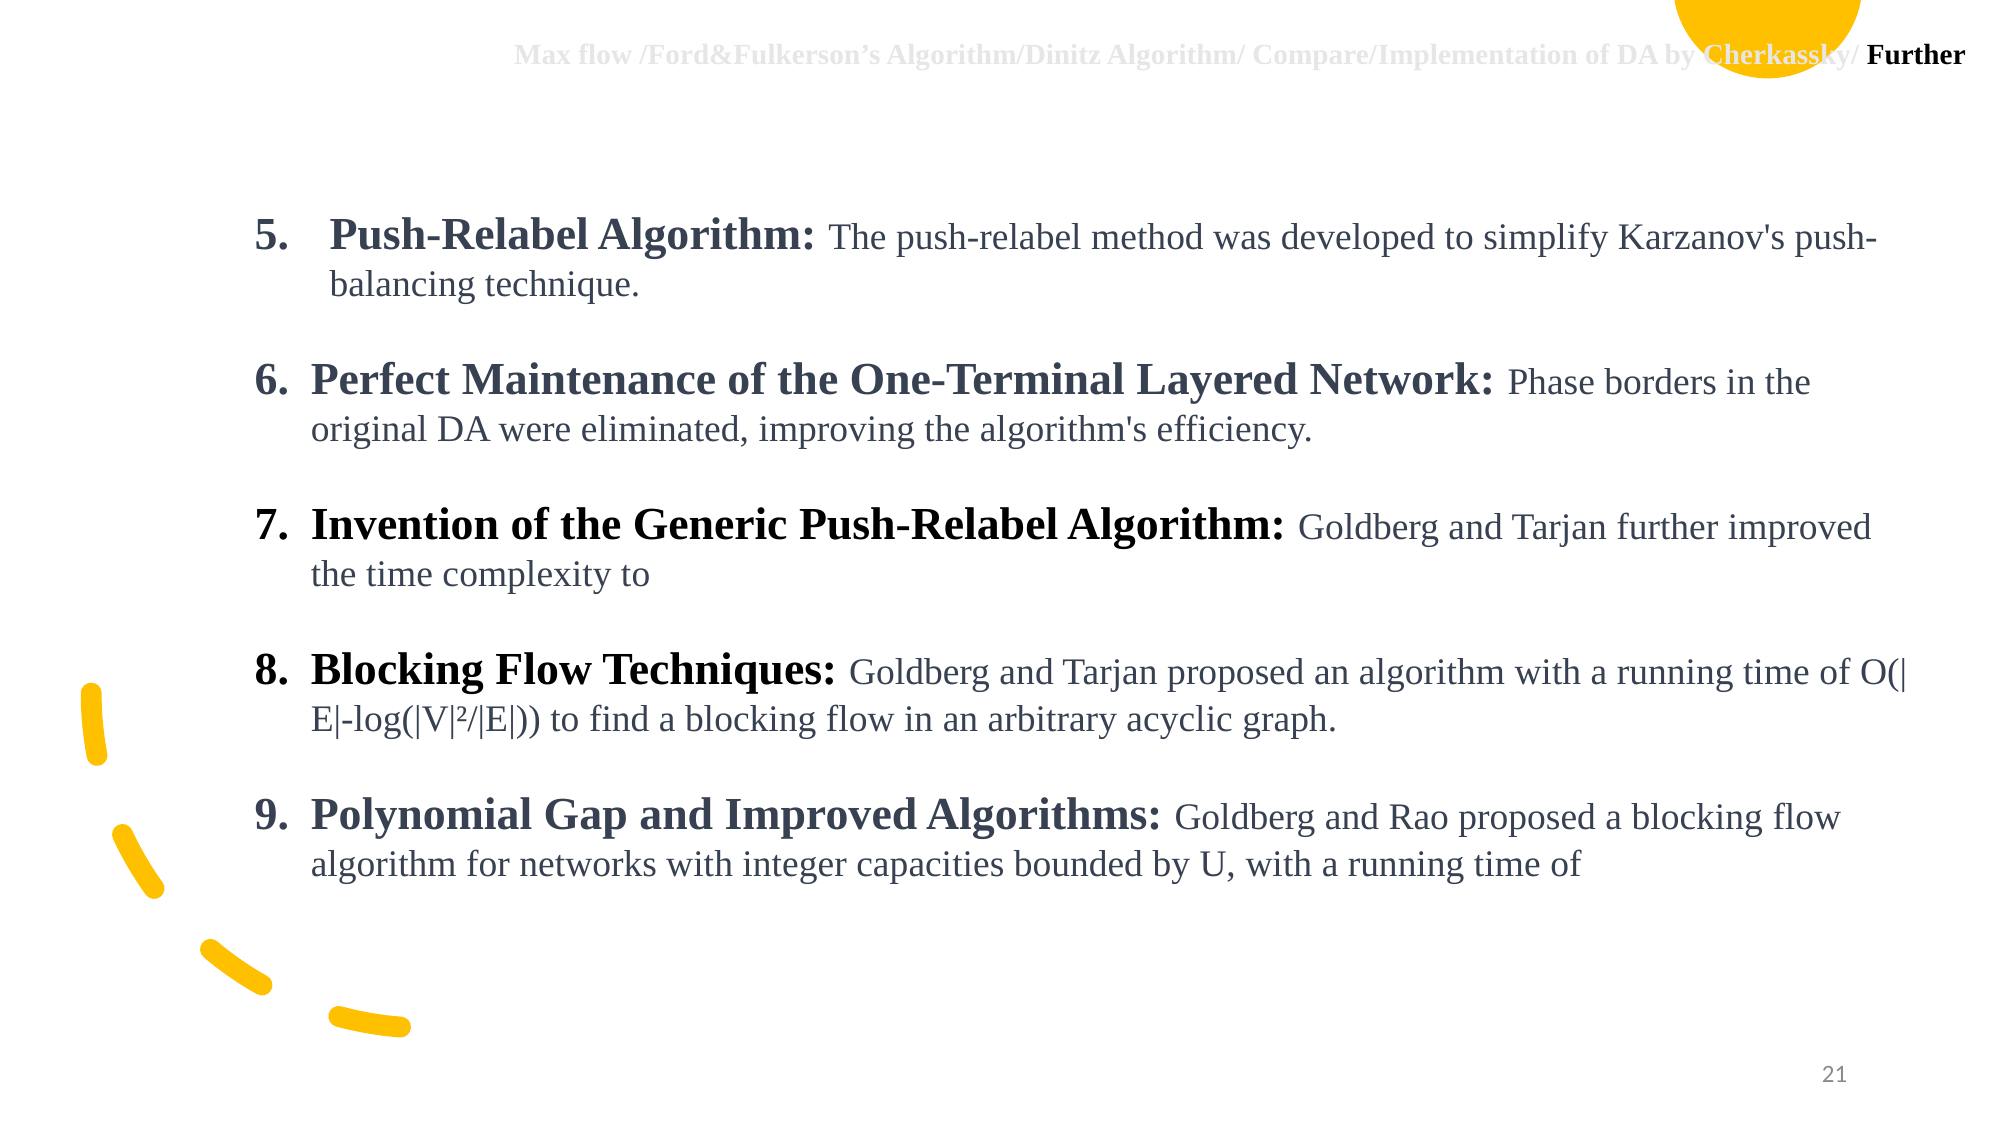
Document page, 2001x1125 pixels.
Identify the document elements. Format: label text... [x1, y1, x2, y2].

slide_number 21 [1412, 1042, 1863, 1103]
text_box Max flow /Ford&Fulkerson’s Algorithm/Dinitz Algorithm/ Compare/Implementation of DA by Cherkassky/ Further [265, 0, 2000, 79]
text_box [0, 0, 2000, 1125]
text_box [90, 692, 427, 1029]
